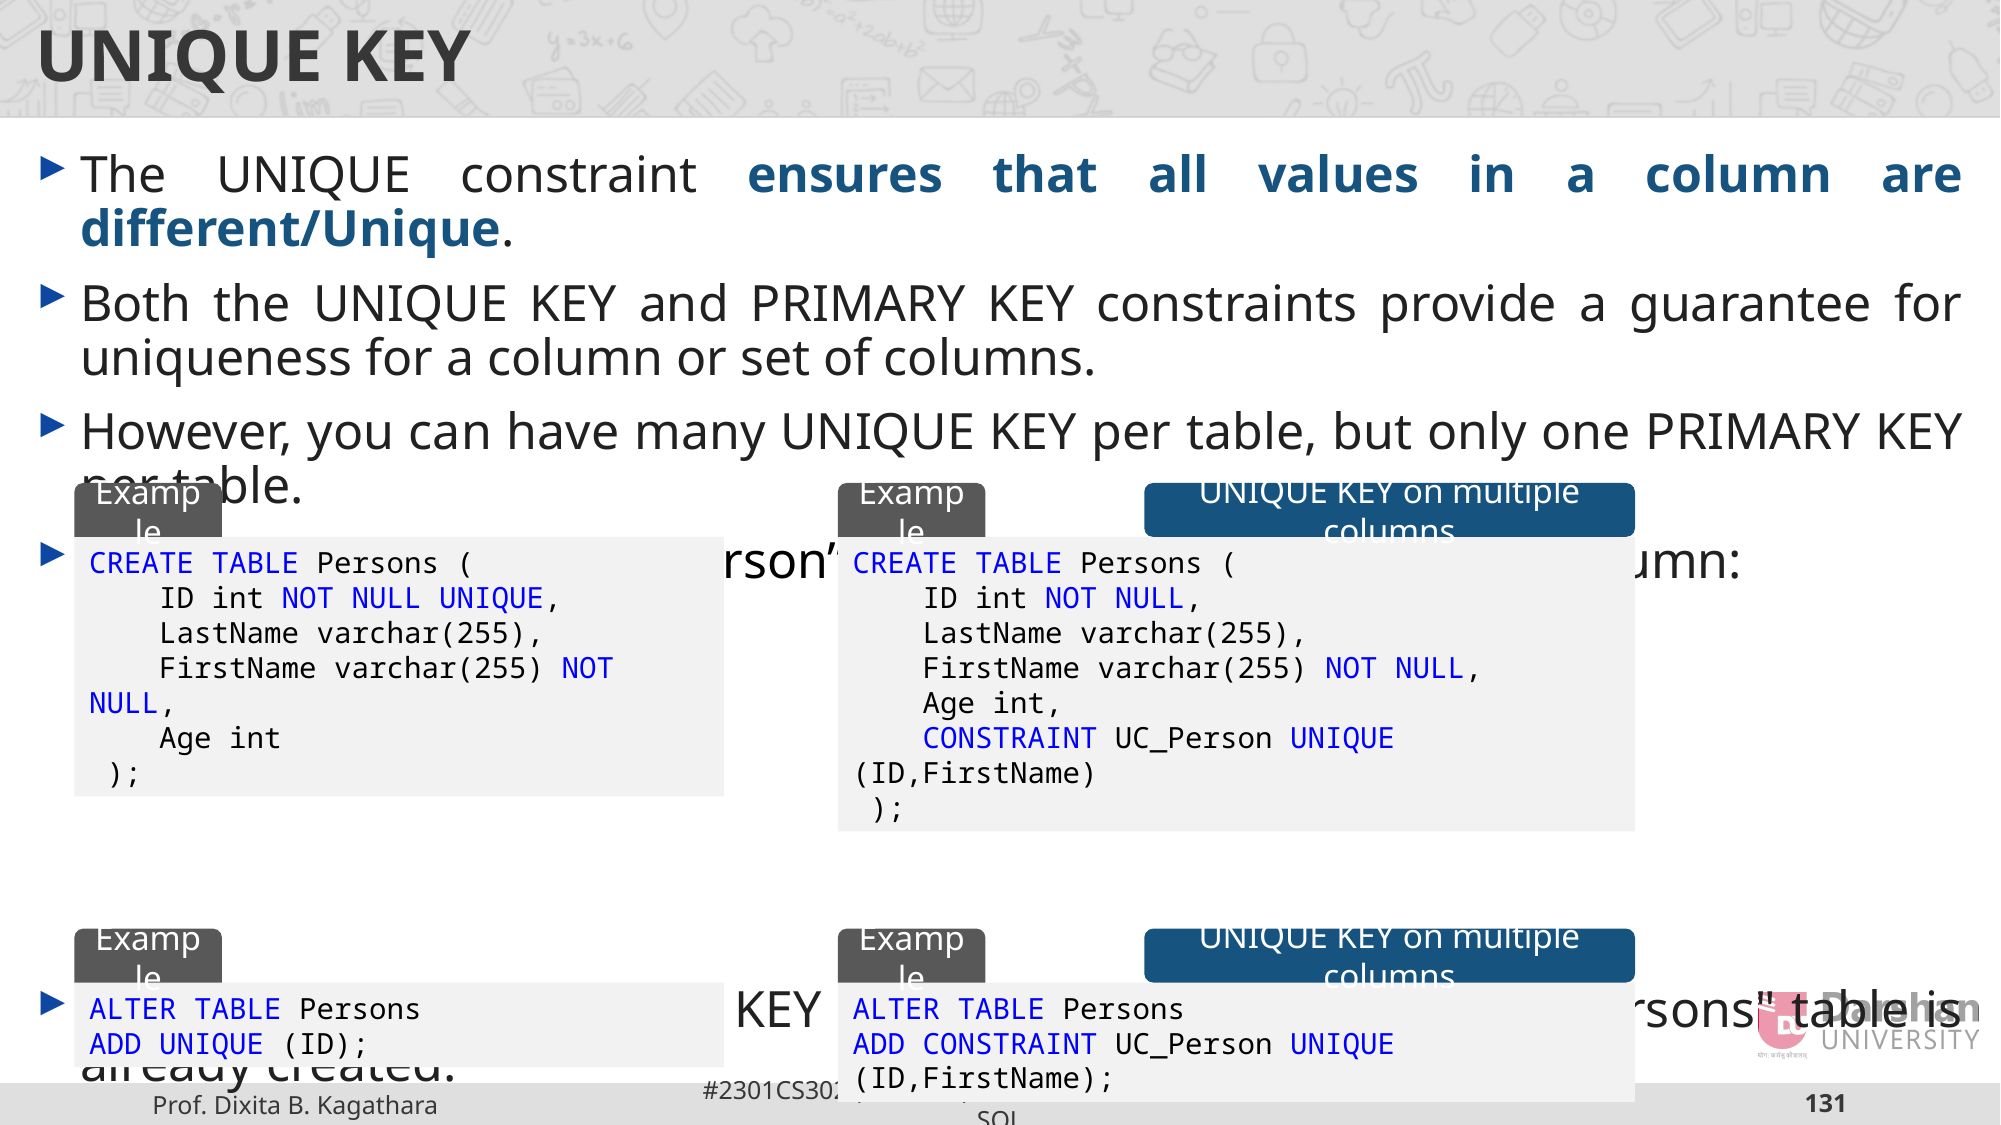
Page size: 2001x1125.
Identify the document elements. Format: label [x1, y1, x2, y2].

text_box [73, 481, 724, 797]
title [0, 0, 2000, 117]
text_box [836, 481, 1637, 832]
text_box [73, 927, 724, 1068]
list [21, 141, 1979, 1059]
text_box [836, 927, 1637, 1103]
